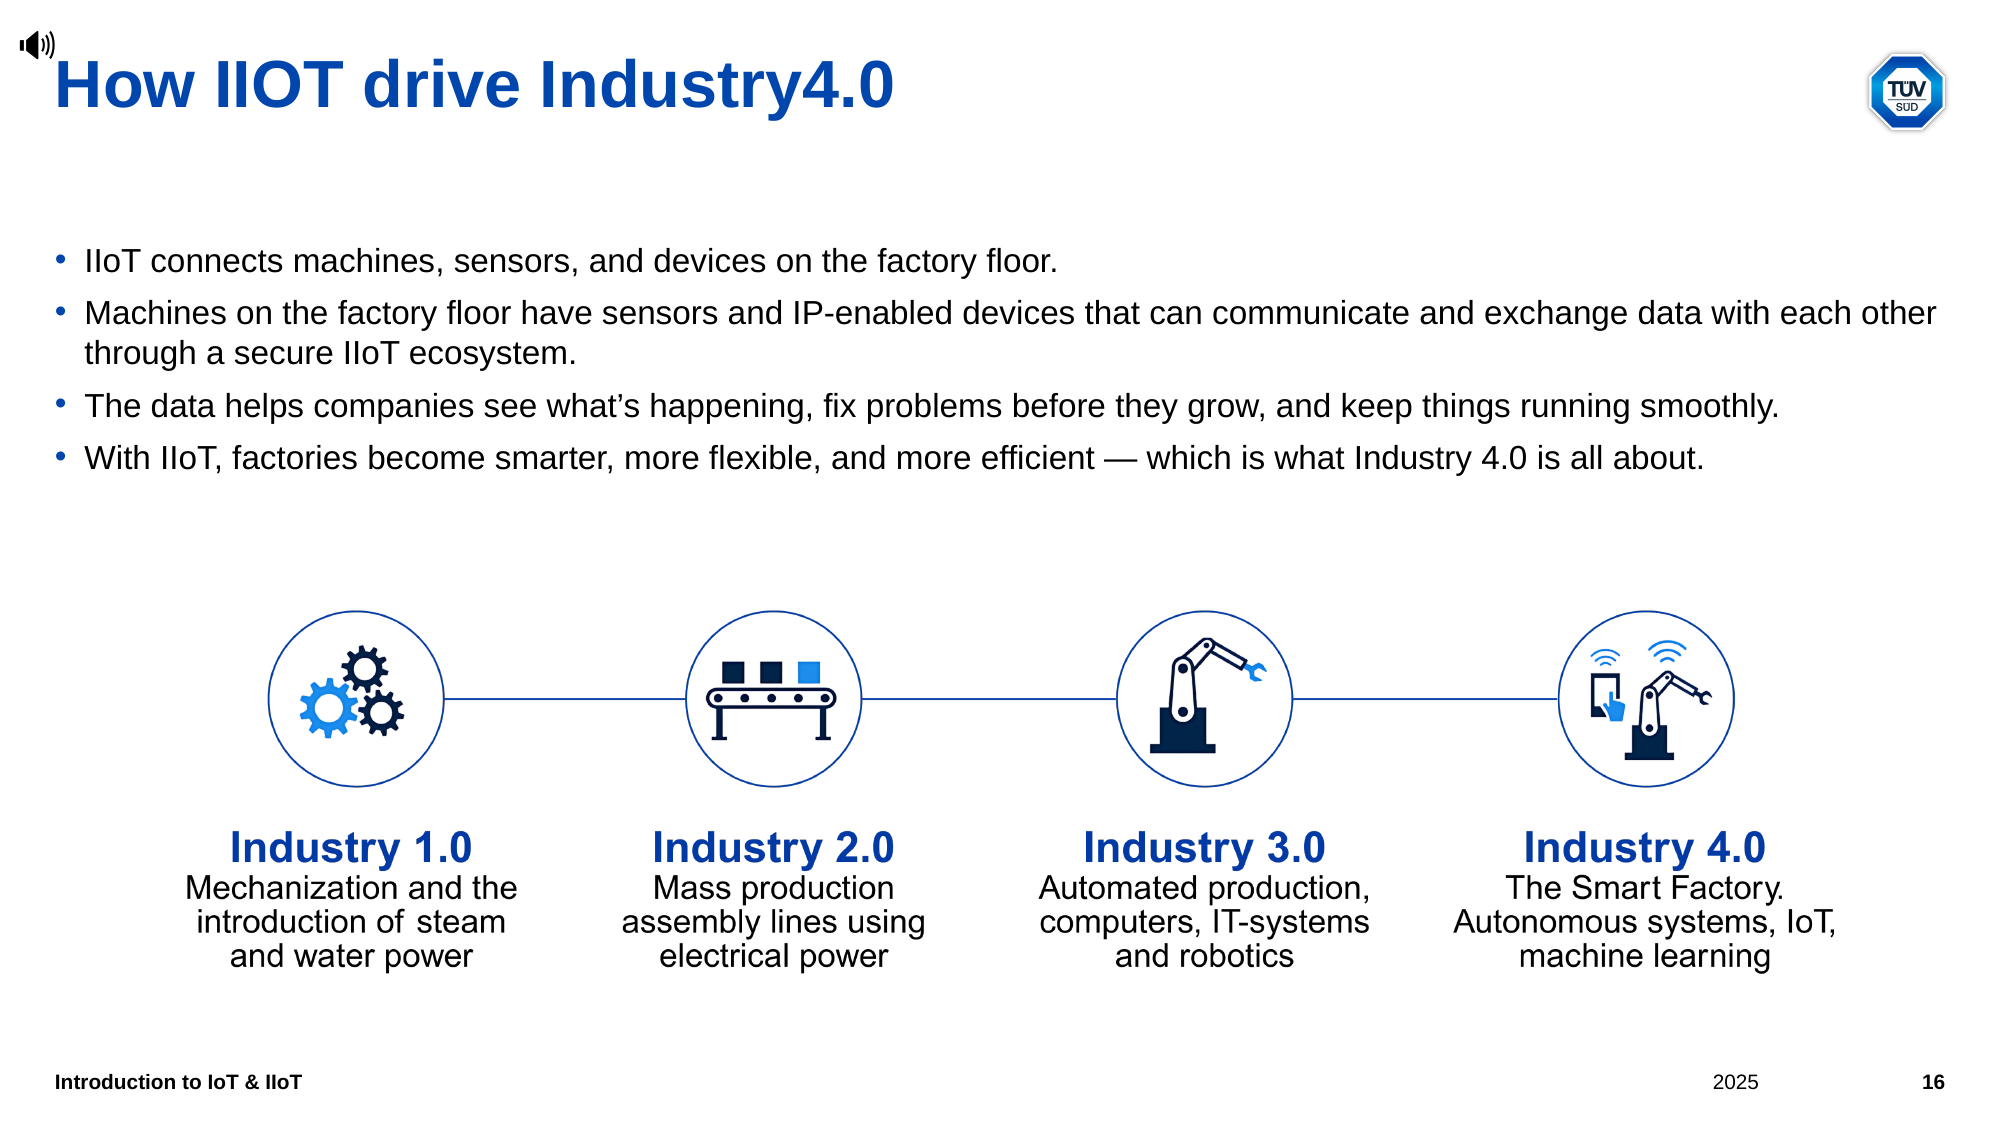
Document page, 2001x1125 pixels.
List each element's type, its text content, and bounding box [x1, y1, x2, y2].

list IIoT connects machines, sensors, and devices on the factory floor. Machines on the factory floor have sensors and IP-enabled devices that can communicate and exchange data with each other through a secure IIoT ecosystem. The data helps companies see what’s happening, fix problems before they grow, and keep things running smoothly. With IIoT, factories become smarter, more flexible, and more efficient — which is what Industry 4.0 is all about. [54, 238, 1945, 1003]
slide_number 2025 [1712, 1068, 1861, 1125]
title How IIOT drive Industry4.0 [54, 40, 1786, 187]
slide_number 16 [1872, 1068, 1945, 1125]
picture [1850, 35, 1964, 149]
picture [163, 599, 1873, 981]
footer Introduction to IoT & IIoT [54, 1068, 1633, 1125]
text_box 🔊 [2, 14, 73, 75]
